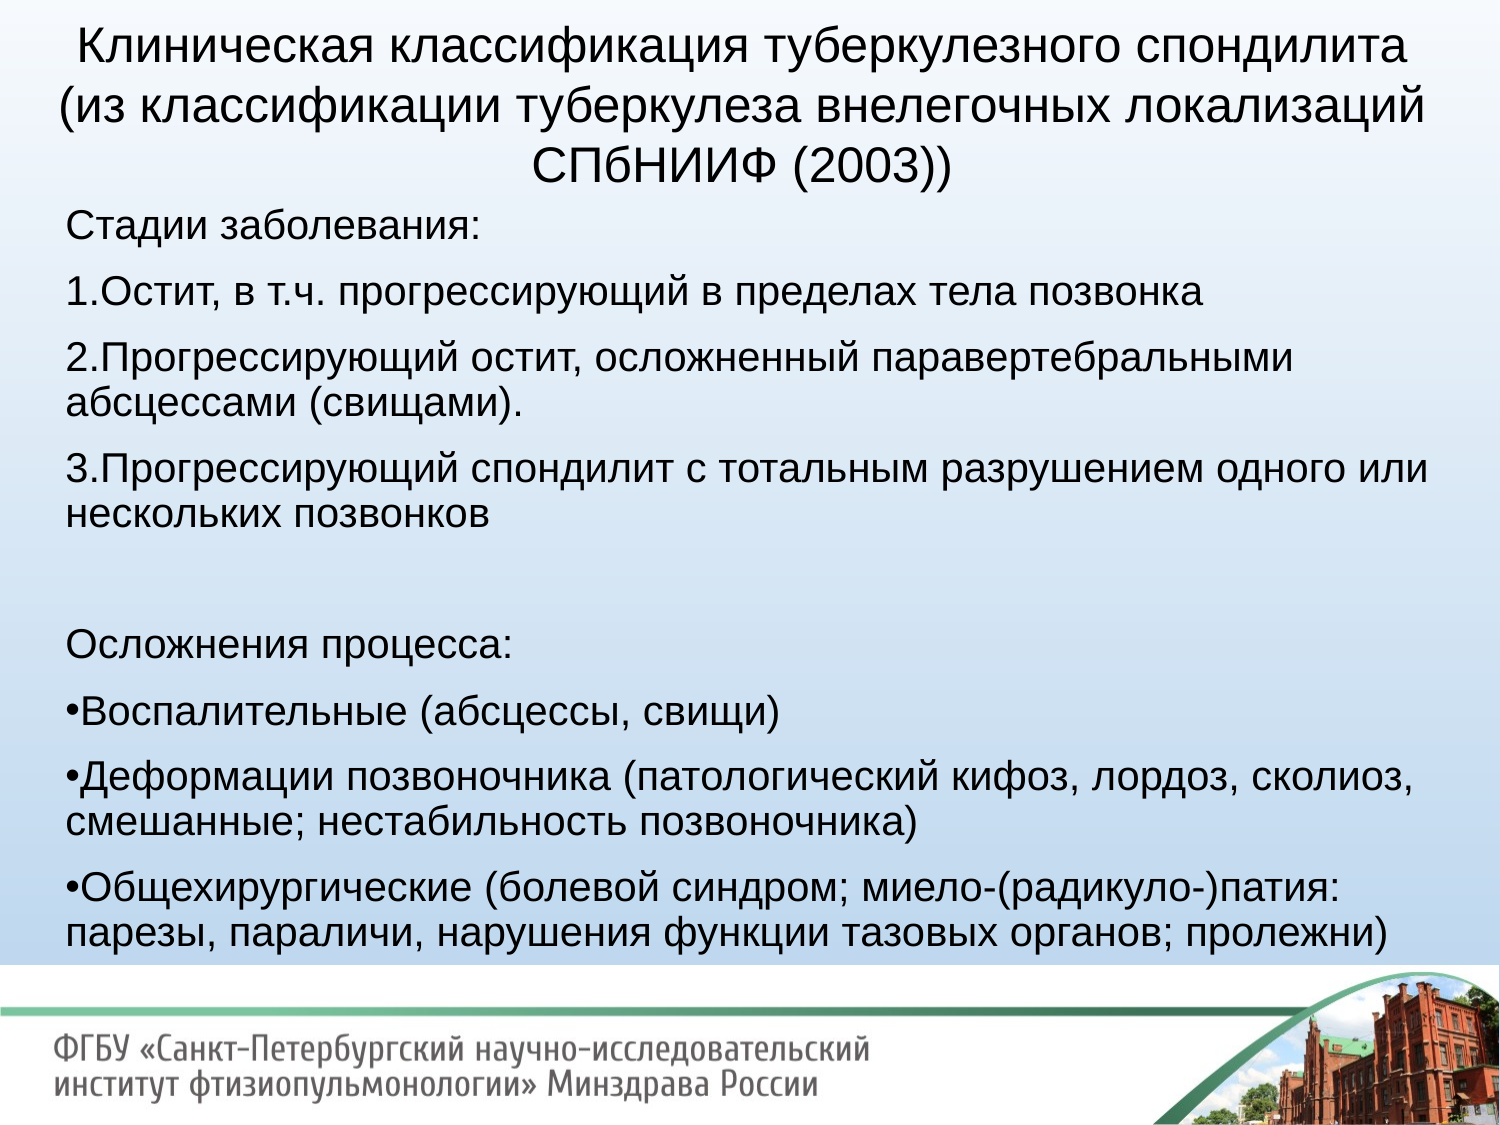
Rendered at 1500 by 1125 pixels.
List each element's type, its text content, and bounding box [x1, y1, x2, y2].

title Клиническая классификация туберкулезного спондилита (из классификации туберкулеза внелегочных локализаций СПбНИИФ (2003)) [29, 8, 1456, 197]
list Стадии заболевания: Остит, в т.ч. прогрессирующий в пределах тела позвонка Прогрессирующий остит, осложненный паравертебральными абсцессами (свищами). Прогрессирующий спондилит с тотальным разрушением одного или нескольких позвонков Осложнения процесса: Воспалительные (абсцессы, свищи) Деформации позвоночника (патологический кифоз, лордоз, сколиоз, смешанные; нестабильность позвоночника) Общехирургические (болевой синдром; миело-(радикуло-)патия: парезы, параличи, нарушения функции тазовых органов; пролежни) [50, 196, 1457, 1060]
picture [0, 965, 1499, 1125]
